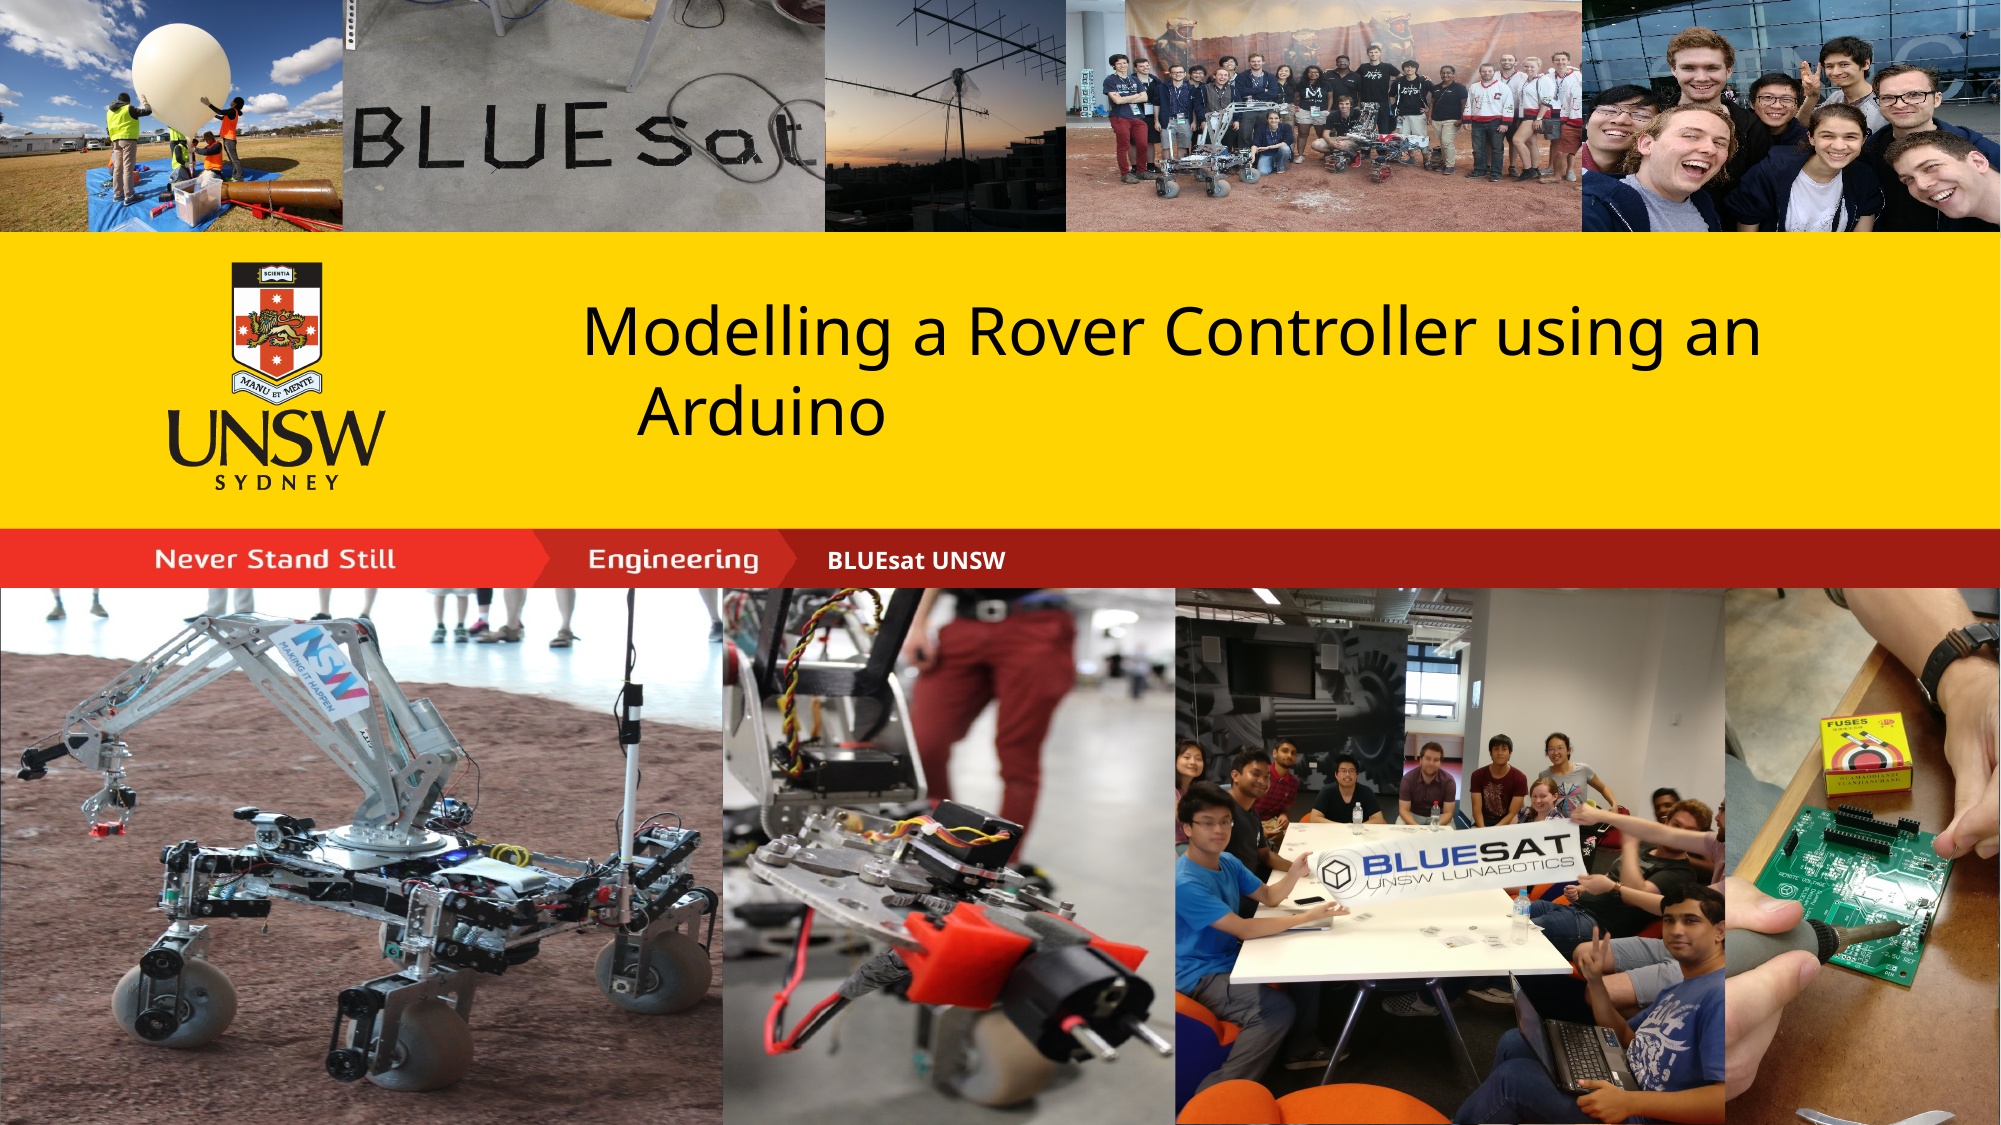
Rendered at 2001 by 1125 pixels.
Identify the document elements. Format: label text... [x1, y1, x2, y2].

picture [0, 0, 2001, 1125]
list Modelling a Rover Controller using an Arduino [566, 281, 1811, 377]
